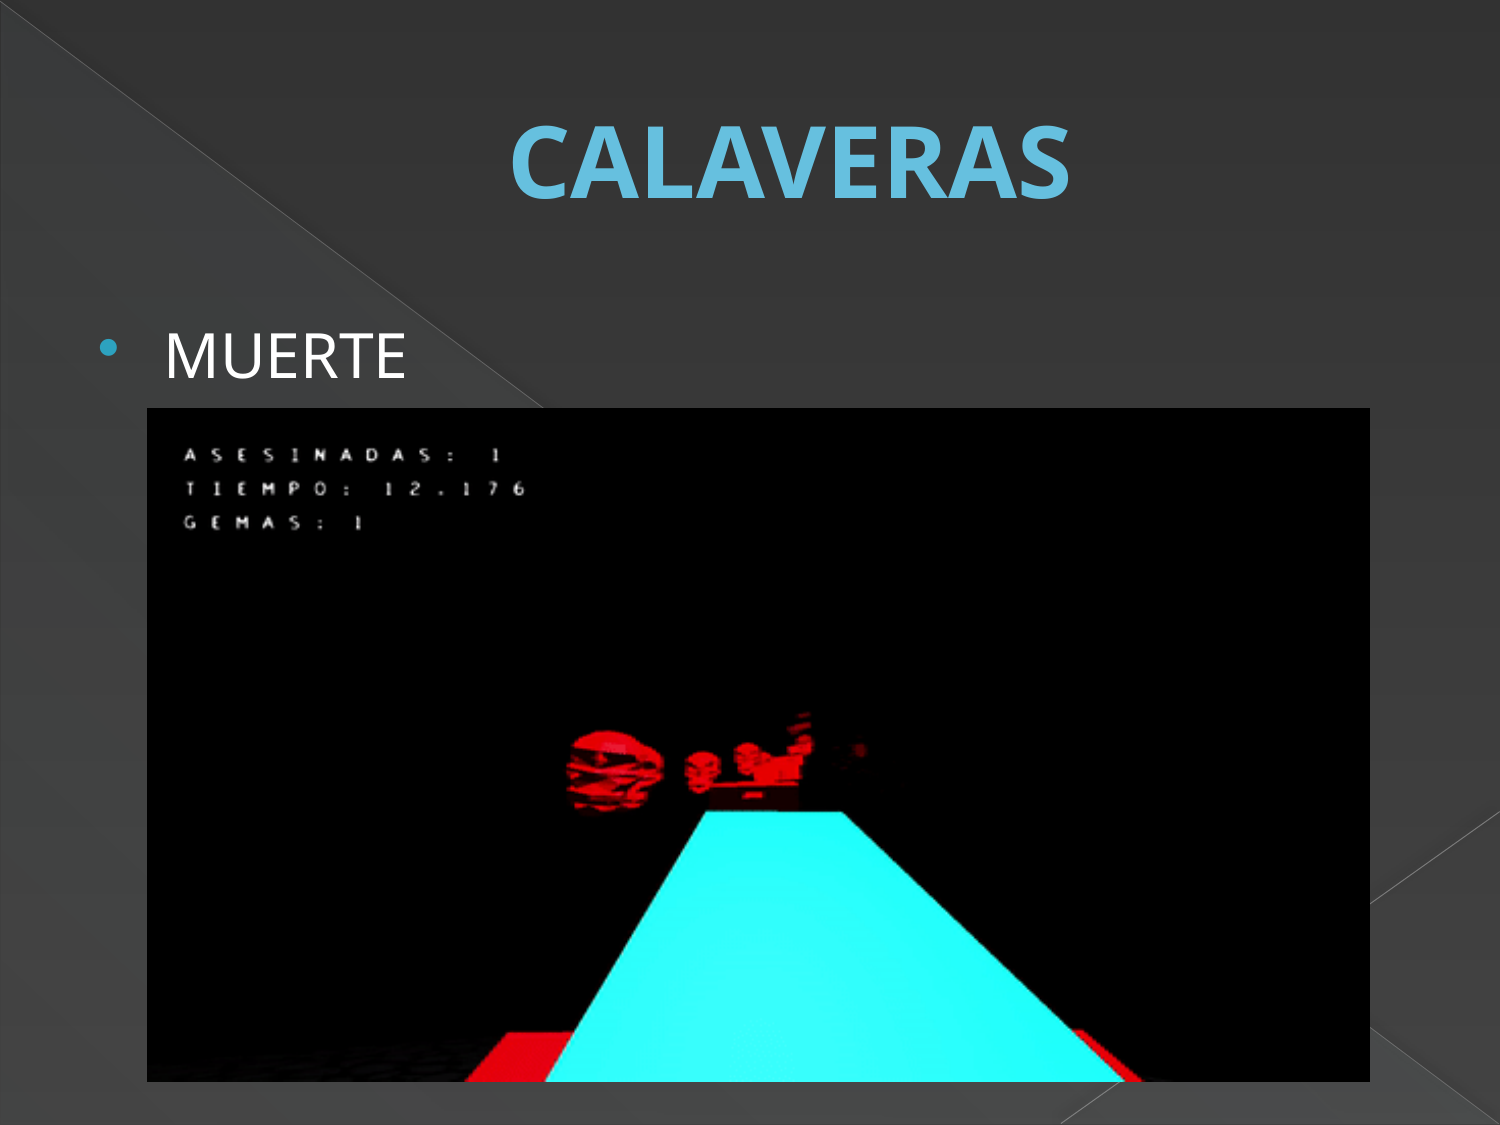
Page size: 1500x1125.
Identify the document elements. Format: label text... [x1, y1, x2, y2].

list MUERTE [75, 308, 1425, 1059]
title CALAVERAS [75, 43, 1425, 274]
picture [147, 408, 1370, 1082]
